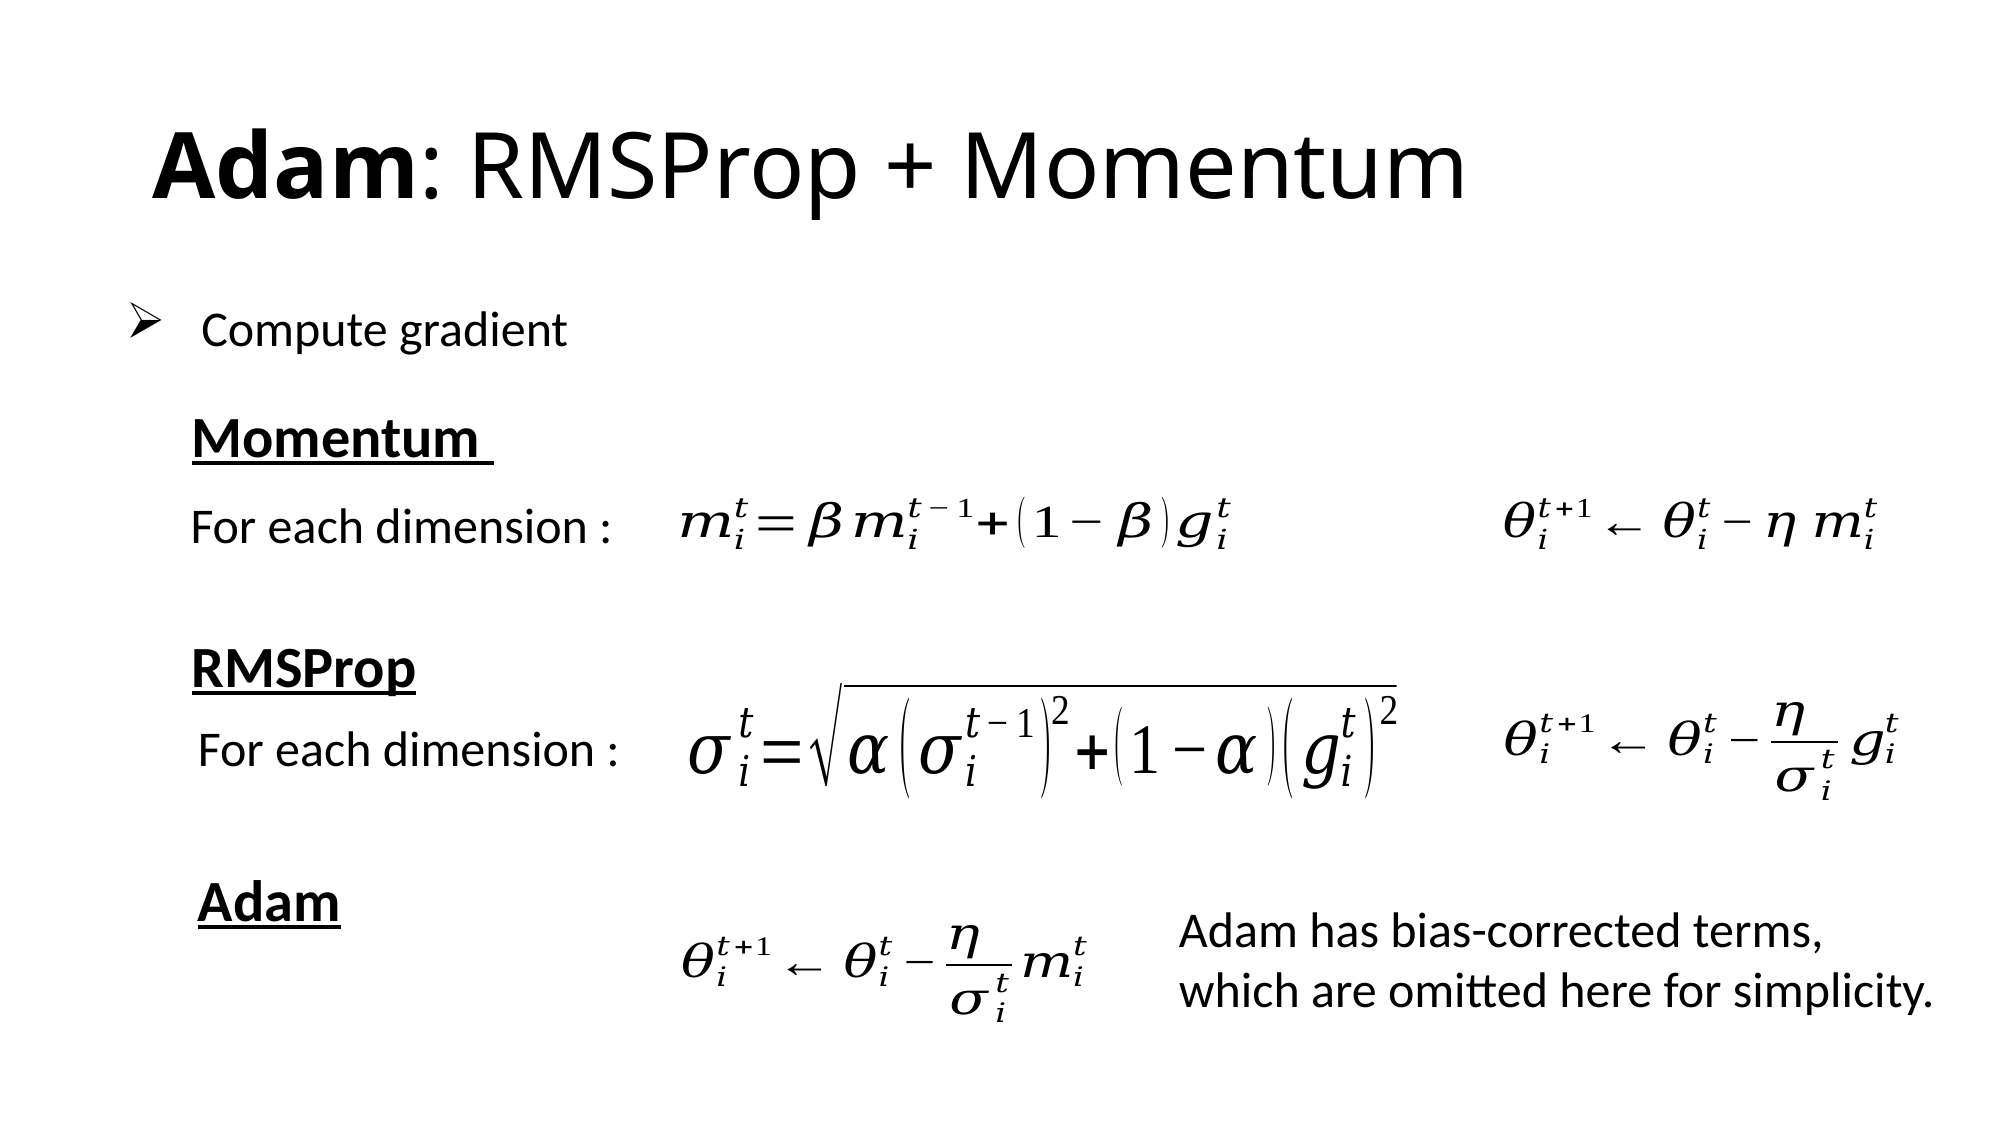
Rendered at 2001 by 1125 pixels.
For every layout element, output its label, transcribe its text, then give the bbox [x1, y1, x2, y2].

text_box Adam [183, 855, 523, 940]
text_box Momentum [176, 391, 516, 477]
title Adam: RMSProp + Momentum [137, 59, 1863, 278]
text_box Adam has bias-corrected terms, which are omitted here for simplicity. [1164, 890, 1953, 1026]
text_box RMSProp [176, 621, 516, 707]
